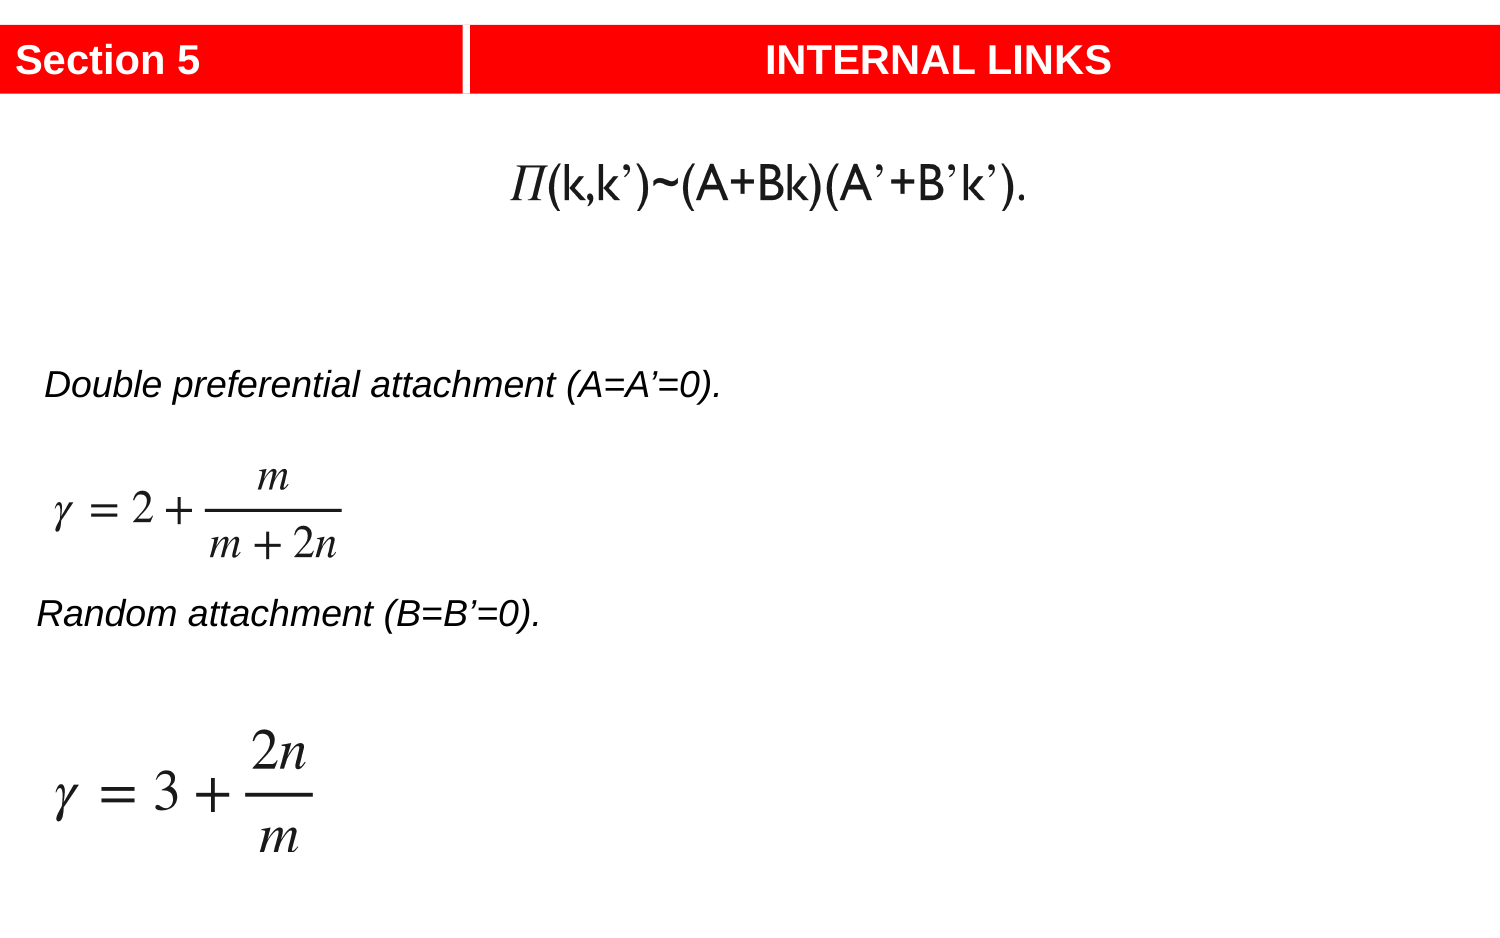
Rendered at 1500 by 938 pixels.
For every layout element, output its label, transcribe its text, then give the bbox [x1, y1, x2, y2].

text_box Double preferential attachment (A=A’=0). [29, 352, 748, 413]
picture [507, 149, 1025, 211]
picture [51, 726, 315, 852]
text_box Section 5 INTERNAL LINKS [470, 24, 1500, 94]
picture [51, 468, 344, 560]
text_box Random attachment (B=B’=0). [21, 581, 572, 642]
text_box [462, 24, 470, 94]
text_box Section 5 INTERNAL LINKS [0, 24, 462, 94]
